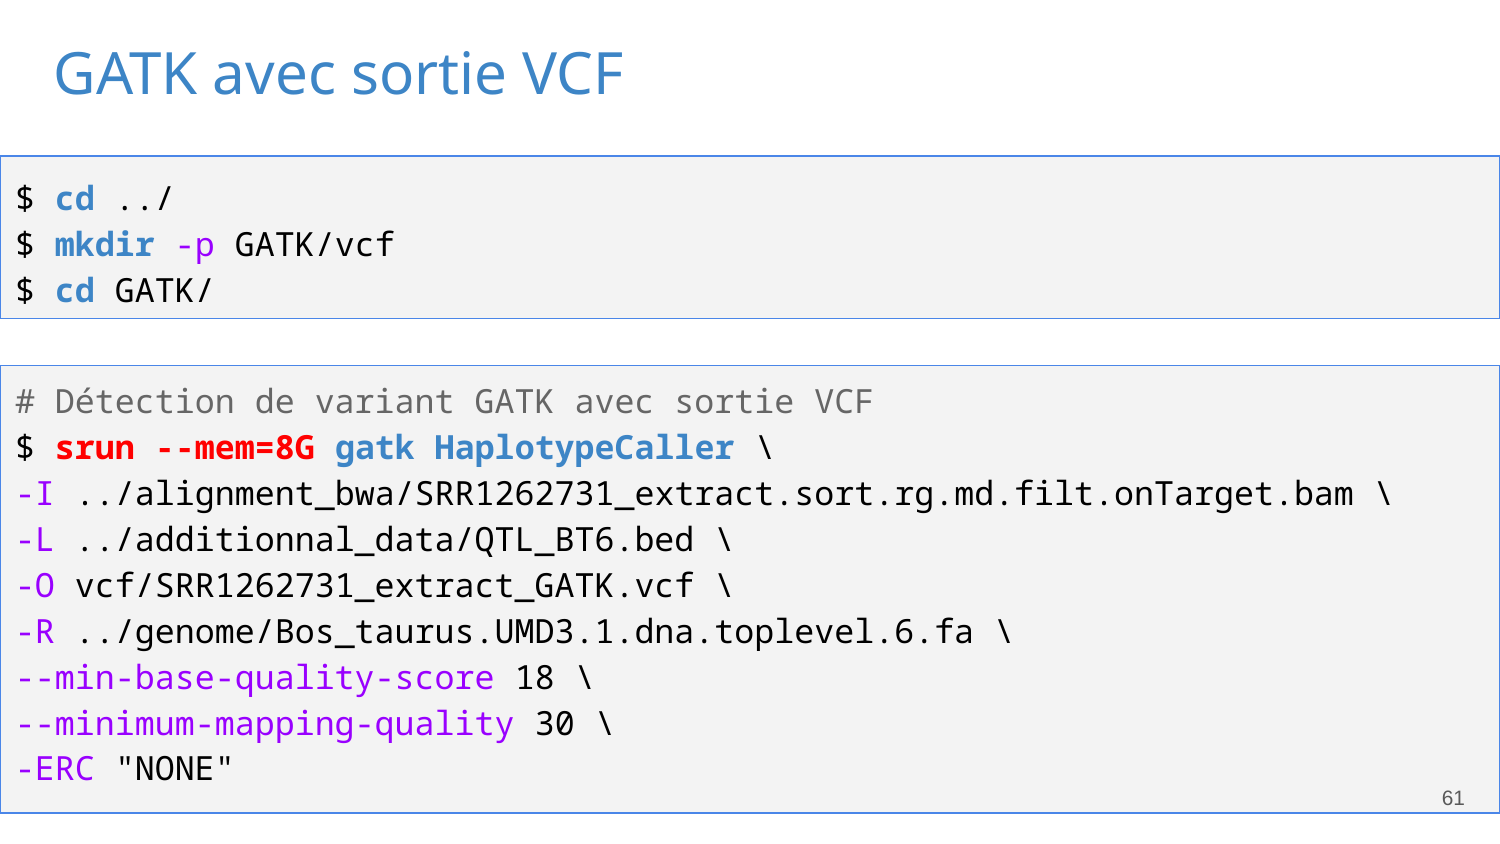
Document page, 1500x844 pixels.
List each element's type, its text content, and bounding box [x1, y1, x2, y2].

text_box GATK avec sortie VCF [38, 20, 1437, 115]
text_box $ cd ../ $ mkdir -p GATK/vcf $ cd GATK/ [0, 156, 1500, 319]
text_box # Détection de variant GATK avec sortie VCF $ srun --mem=8G gatk HaplotypeCaller \ -I ../alignment_bwa/SRR1262731_extract.sort.rg.md.filt.onTarget.bam \ -L ../additionnal_data/QTL_BT6.bed \ -O vcf/SRR1262731_extract_GATK.vcf \ -R ../genome/Bos_taurus.UMD3.1.dna.toplevel.6.fa \ --min-base-quality-score 18 \ --minimum-mapping-quality 30 \ -ERC "NONE" [0, 365, 1500, 813]
slide_number 61 [1389, 764, 1480, 830]
